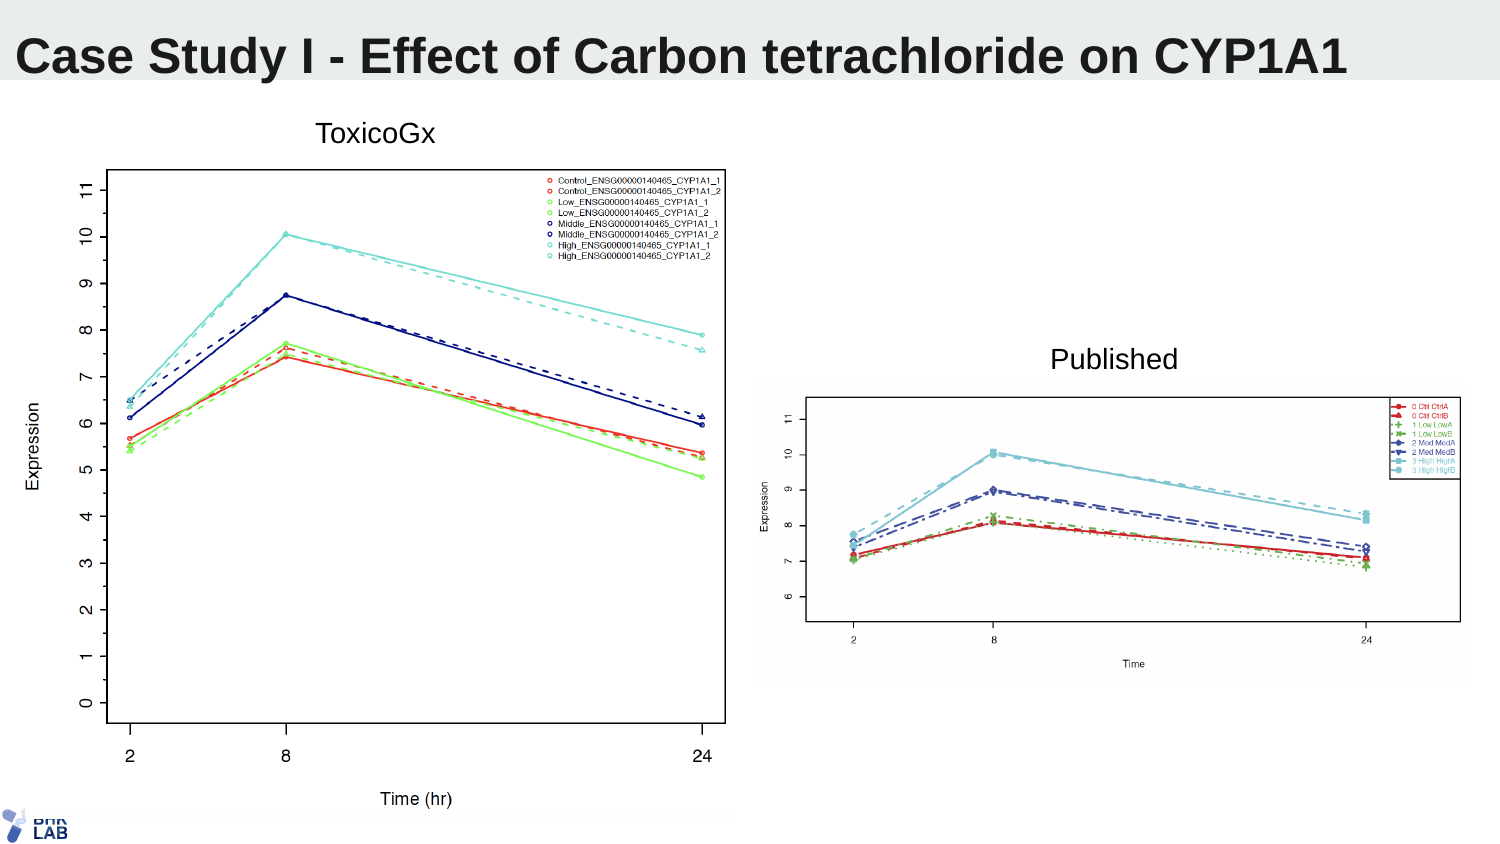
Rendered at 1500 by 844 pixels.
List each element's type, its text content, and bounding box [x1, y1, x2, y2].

title Case Study I - Effect of Carbon tetrachloride on CYP1A1 [0, 0, 1449, 88]
text_box Published [1035, 325, 1221, 380]
picture [0, 137, 733, 844]
text_box ToxicoGx [300, 98, 486, 136]
picture [749, 381, 1469, 687]
